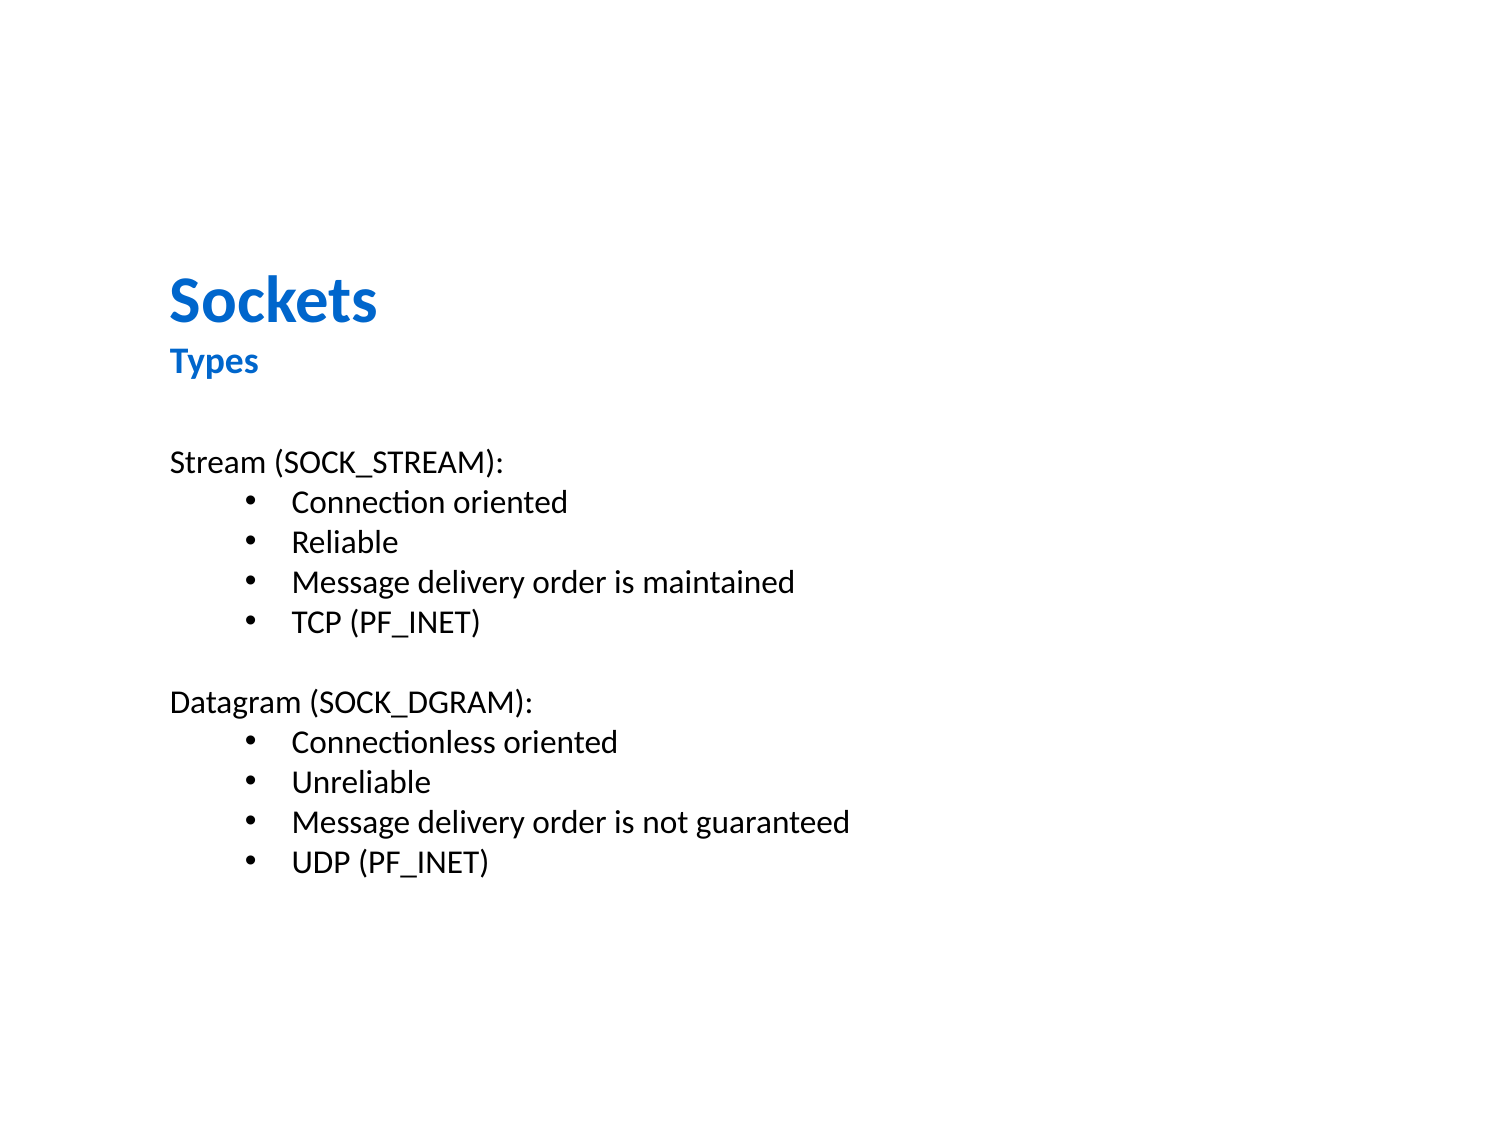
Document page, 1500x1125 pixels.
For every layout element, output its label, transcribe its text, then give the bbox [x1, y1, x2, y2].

text_box Sockets Types Stream (SOCK_STREAM): Connection oriented Reliable Message delivery order is maintained TCP (PF_INET) Datagram (SOCK_DGRAM): Connectionless oriented Unreliable Message delivery order is not guaranteed UDP (PF_INET) [155, 248, 1397, 888]
